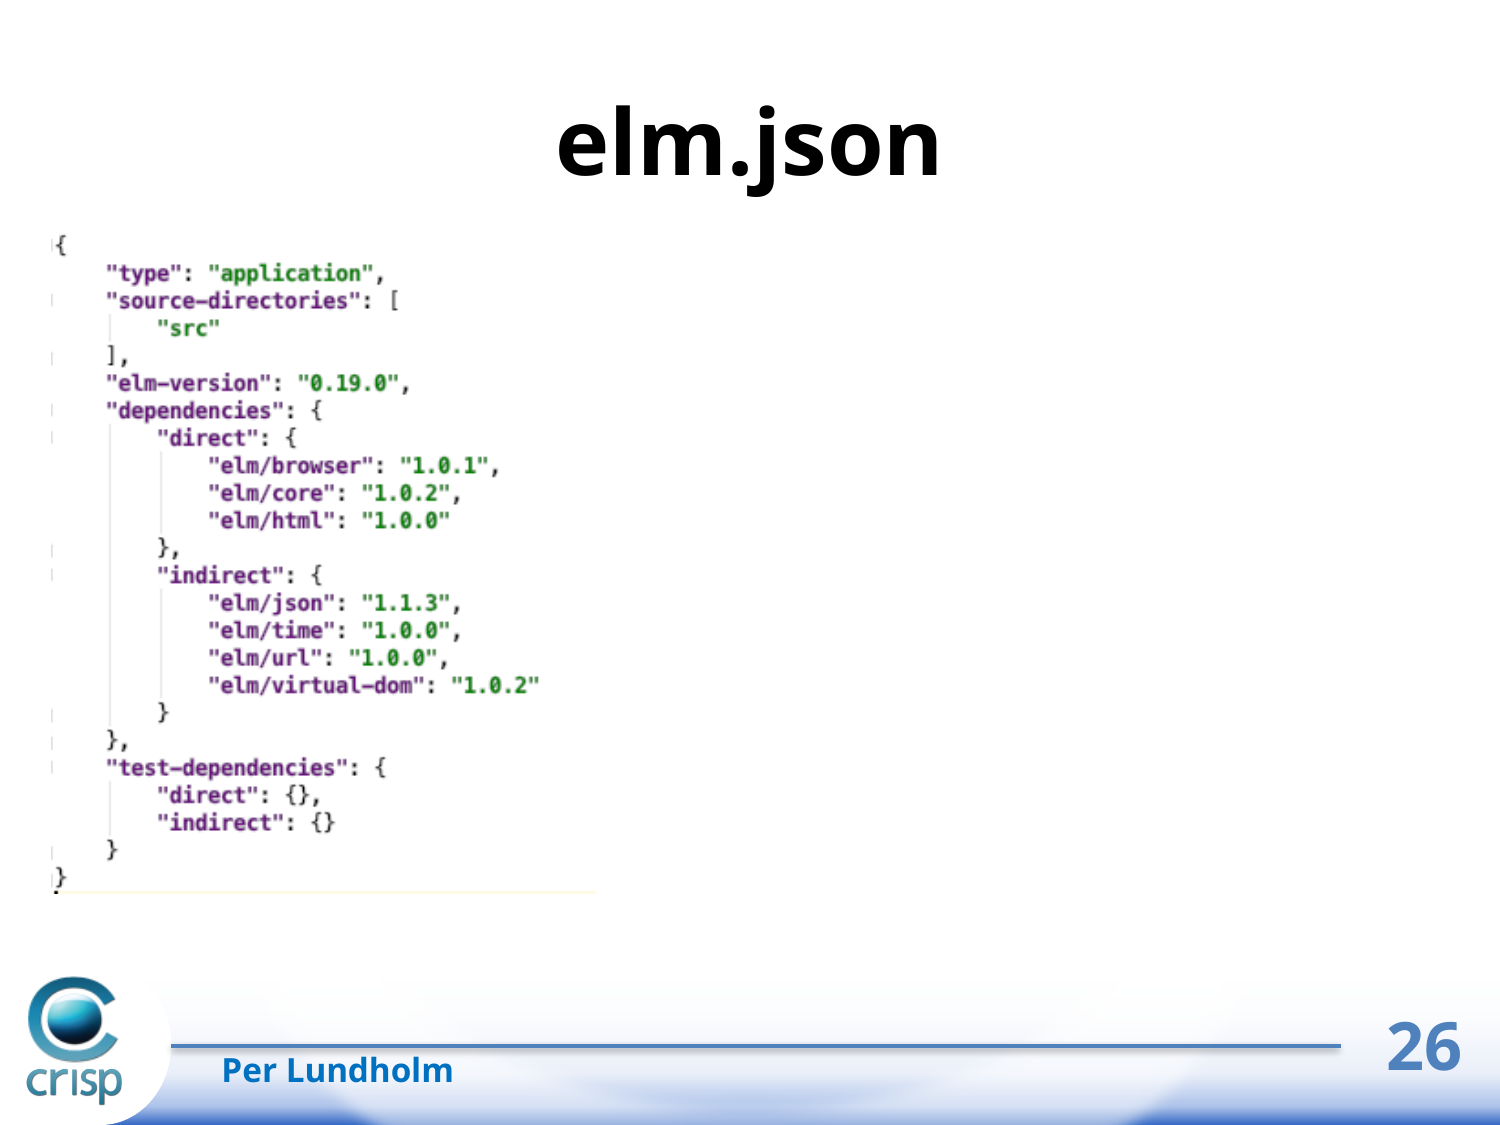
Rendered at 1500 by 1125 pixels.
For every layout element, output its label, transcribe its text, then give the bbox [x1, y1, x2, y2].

title elm.json [75, 45, 1425, 233]
footer Per Lundholm [206, 1042, 1048, 1102]
picture [0, 232, 1500, 1125]
slide_number 26 [1128, 1041, 1478, 1102]
